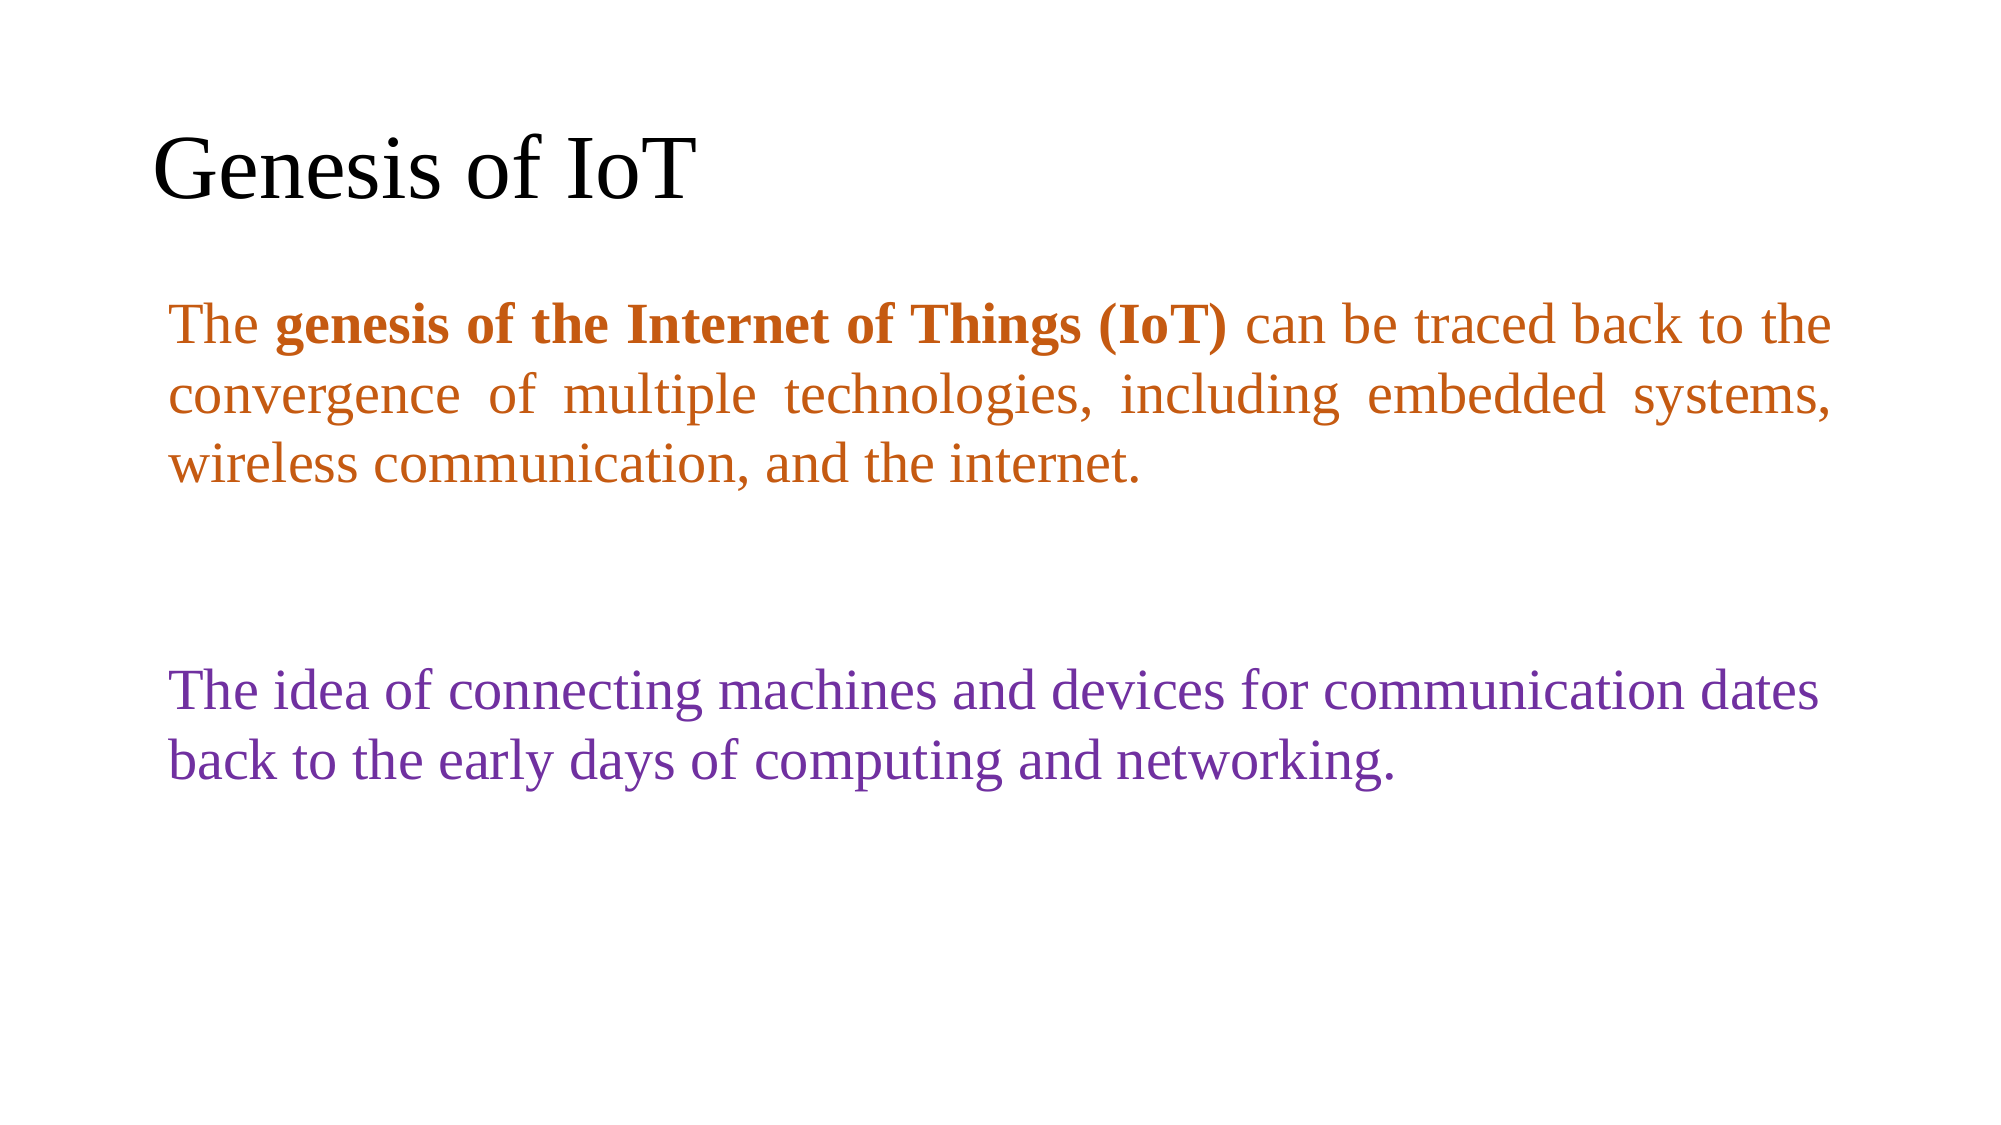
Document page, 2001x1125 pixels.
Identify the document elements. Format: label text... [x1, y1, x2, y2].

text_box The genesis of the Internet of Things (IoT) can be traced back to the convergence of multiple technologies, including embedded systems, wireless communication, and the internet. [153, 277, 1848, 502]
text_box The idea of connecting machines and devices for communication dates back to the early days of computing and networking. [153, 643, 1848, 799]
title Genesis of IoT [137, 59, 1863, 278]
